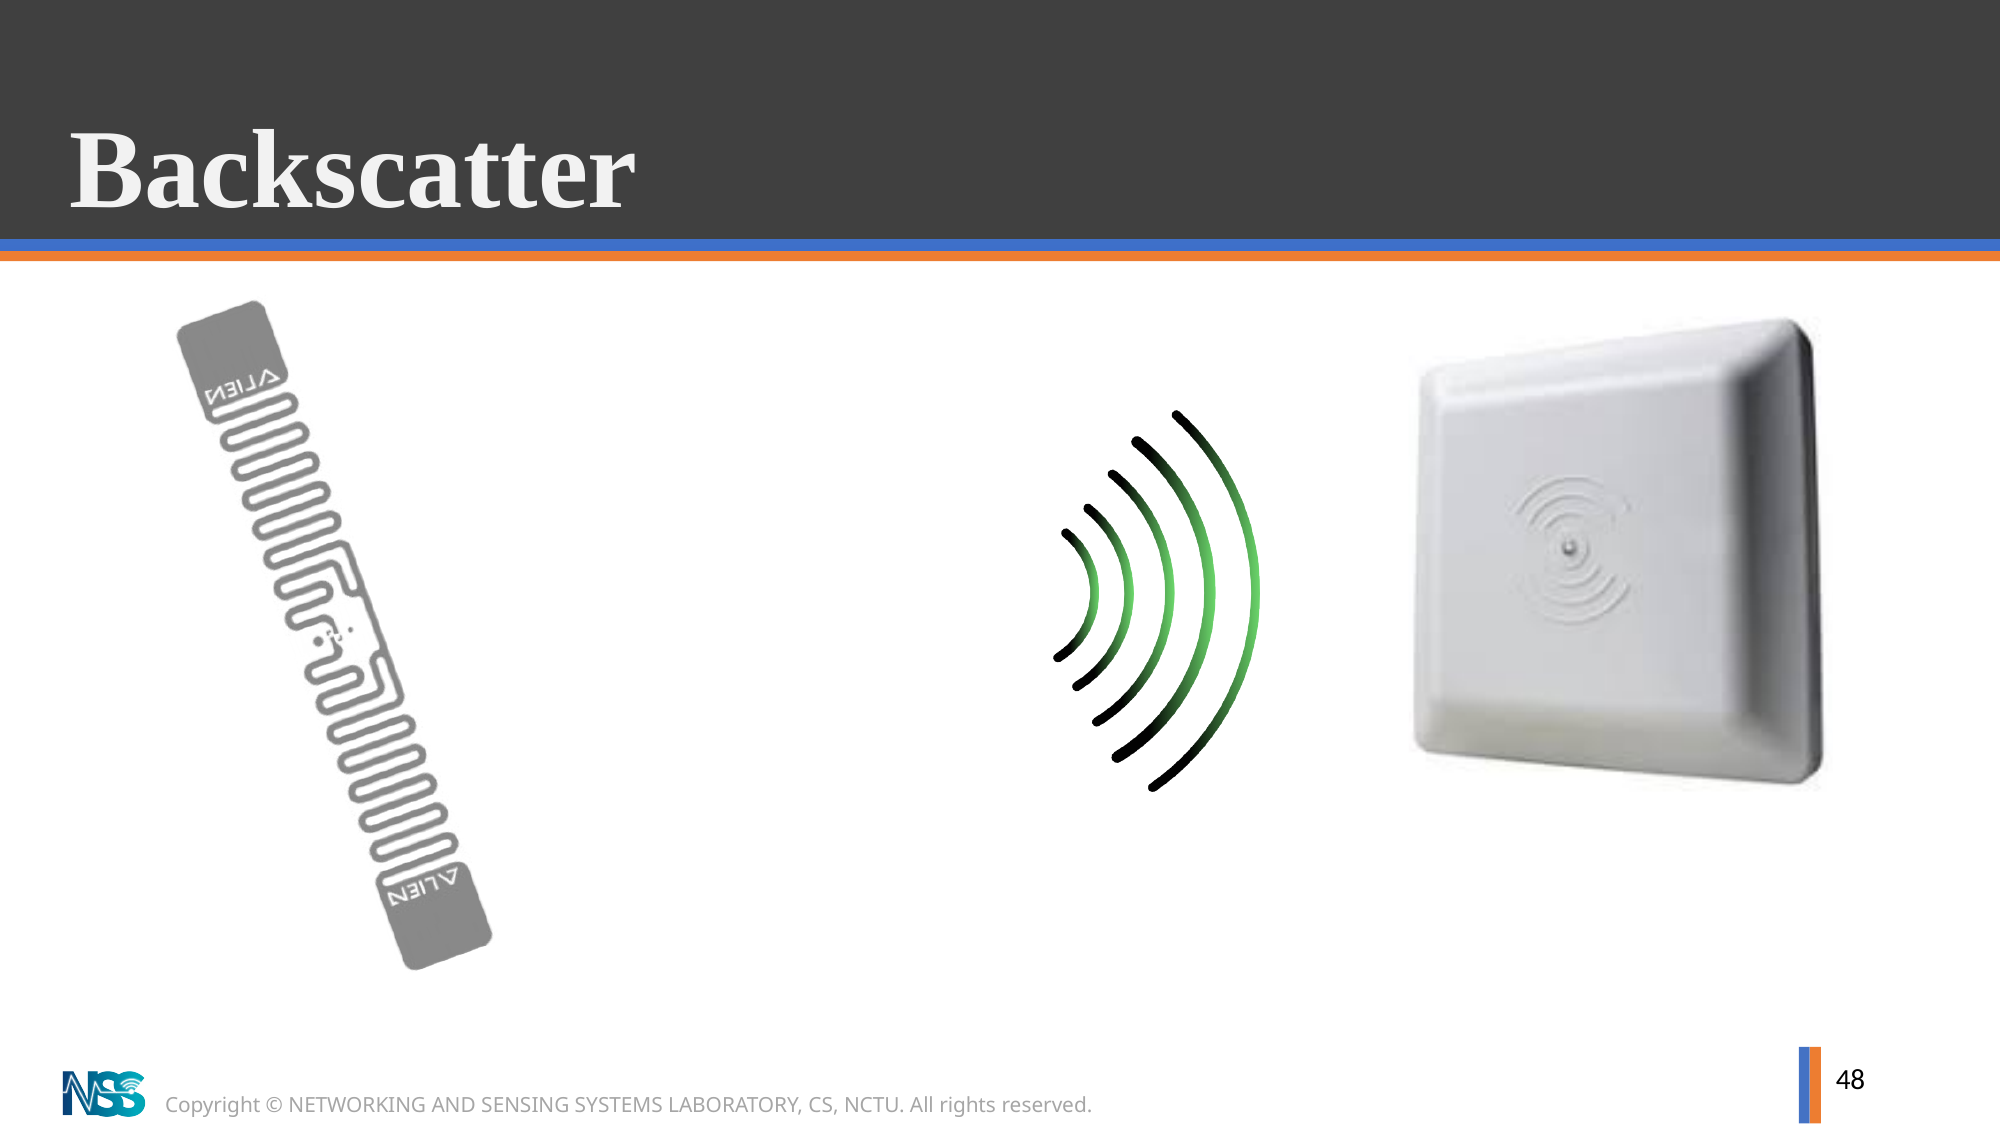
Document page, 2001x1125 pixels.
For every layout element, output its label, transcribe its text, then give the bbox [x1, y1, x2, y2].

title Backscatter [55, 56, 1945, 240]
picture [0, 291, 674, 983]
picture [1408, 314, 1833, 792]
picture [55, 1067, 151, 1125]
slide_number 48 [1821, 1046, 1945, 1107]
picture [1053, 410, 1260, 792]
